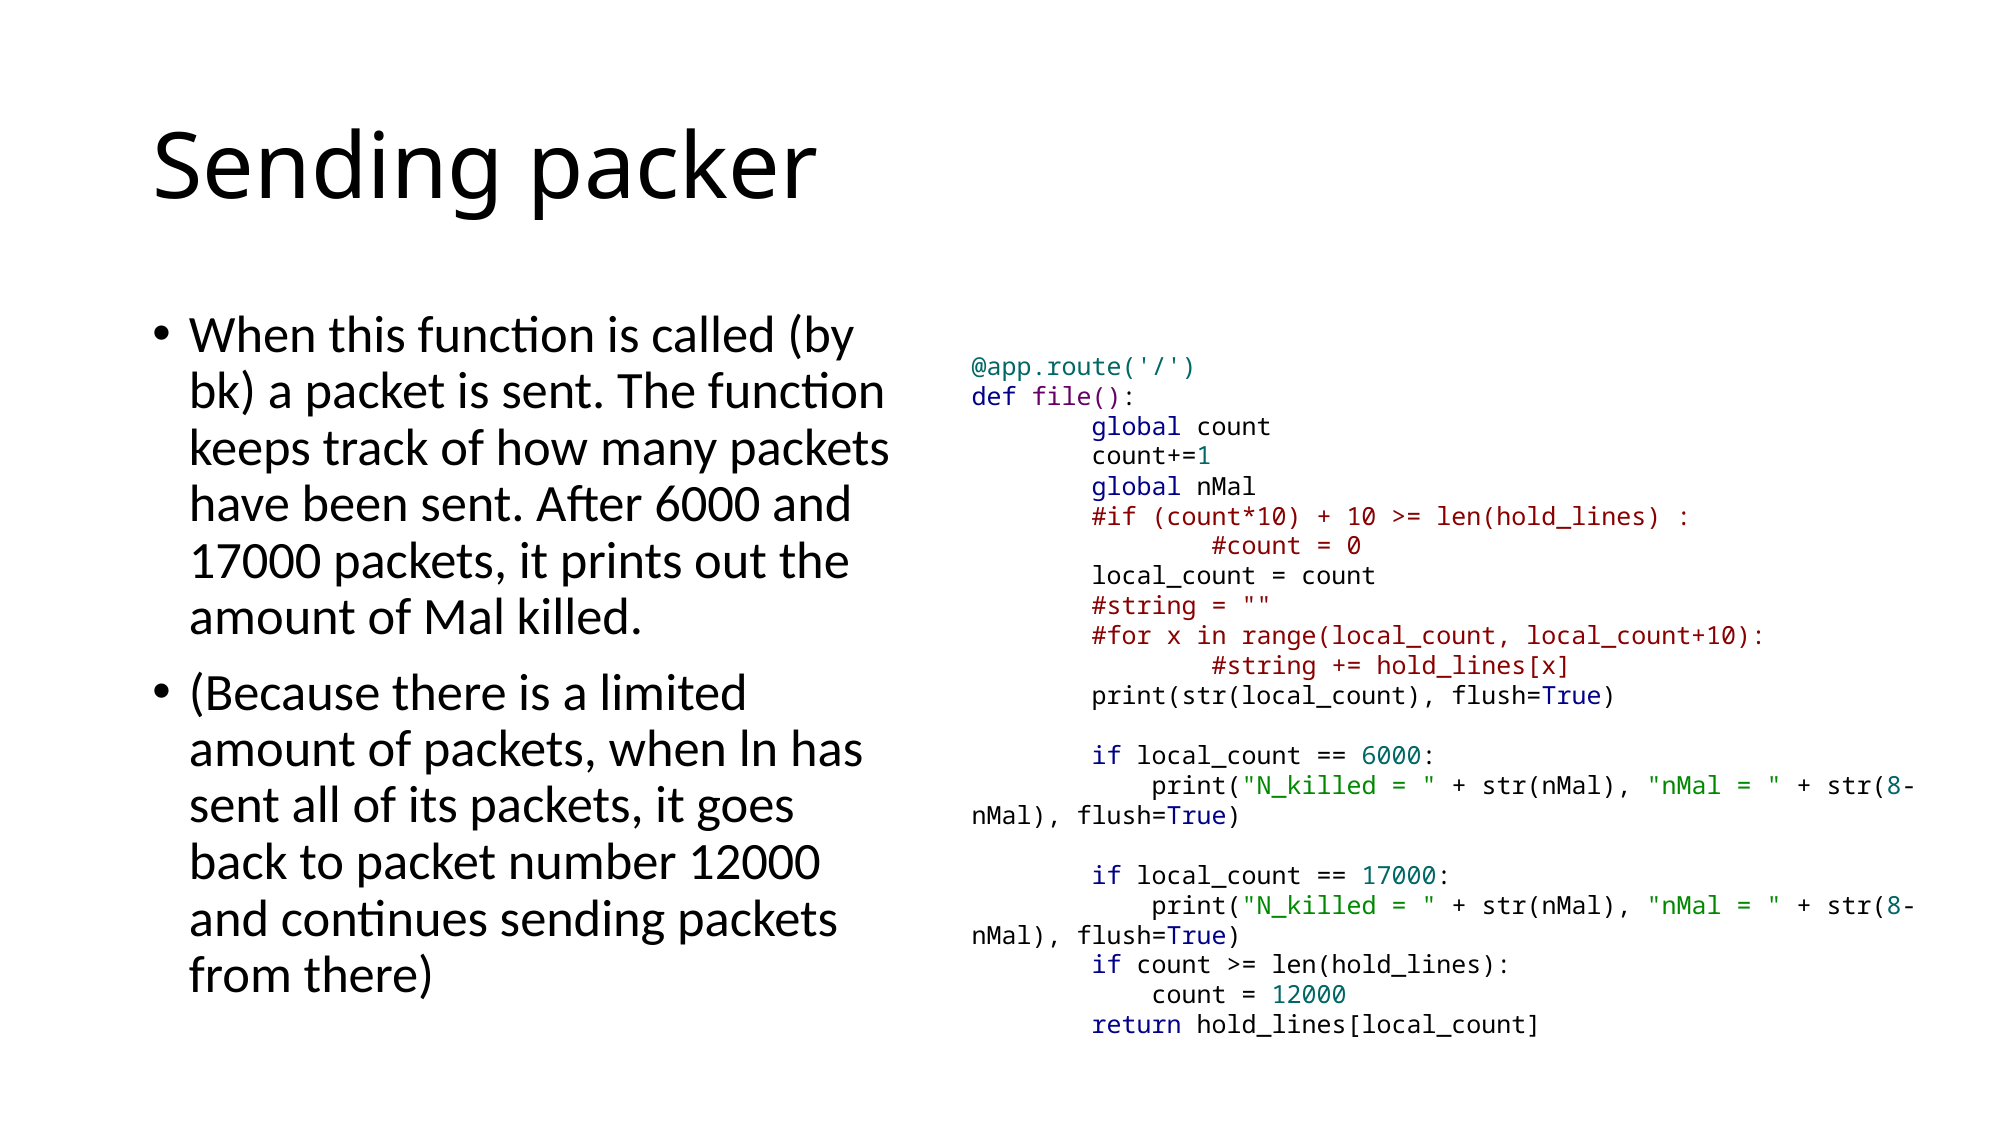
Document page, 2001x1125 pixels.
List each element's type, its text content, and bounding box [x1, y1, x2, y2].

text_box @app.route('/') def file(): global count count+=1 global nMal #if (count*10) + 10 >= len(hold_lines) : #count = 0 local_count = count #string = "" #for x in range(local_count, local_count+10): #string += hold_lines[x] print(str(local_count), flush=True) if local_count == 6000: print("N_killed = " + str(nMal), "nMal = " + str(8-nMal), flush=True) if local_count == 17000: print("N_killed = " + str(nMal), "nMal = " + str(8-nMal), flush=True) if count >= len(hold_lines): count = 12000 return hold_lines[local_count] [956, 342, 1957, 1047]
title Sending packer [137, 59, 1863, 278]
list When this function is called (by bk) a packet is sent. The function keeps track of how many packets have been sent. After 6000 and 17000 packets, it prints out the amount of Mal killed. (Because there is a limited amount of packets, when ln has sent all of its packets, it goes back to packet number 12000 and continues sending packets from there) [137, 299, 916, 1014]
